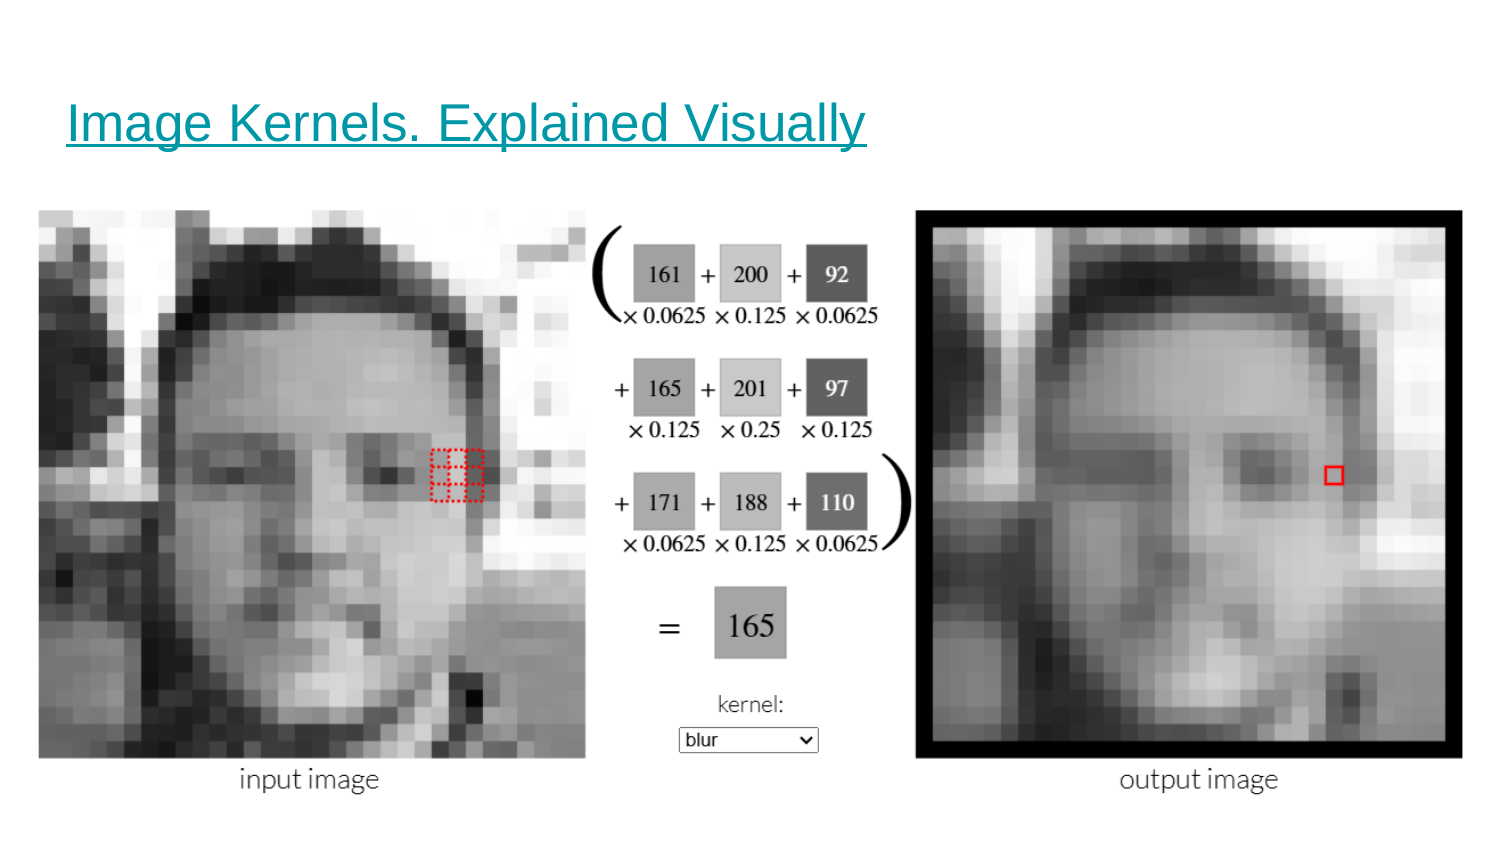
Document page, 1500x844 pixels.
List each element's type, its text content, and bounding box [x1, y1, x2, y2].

title Image Kernels. Explained Visually [51, 72, 1449, 167]
picture [24, 191, 1476, 800]
